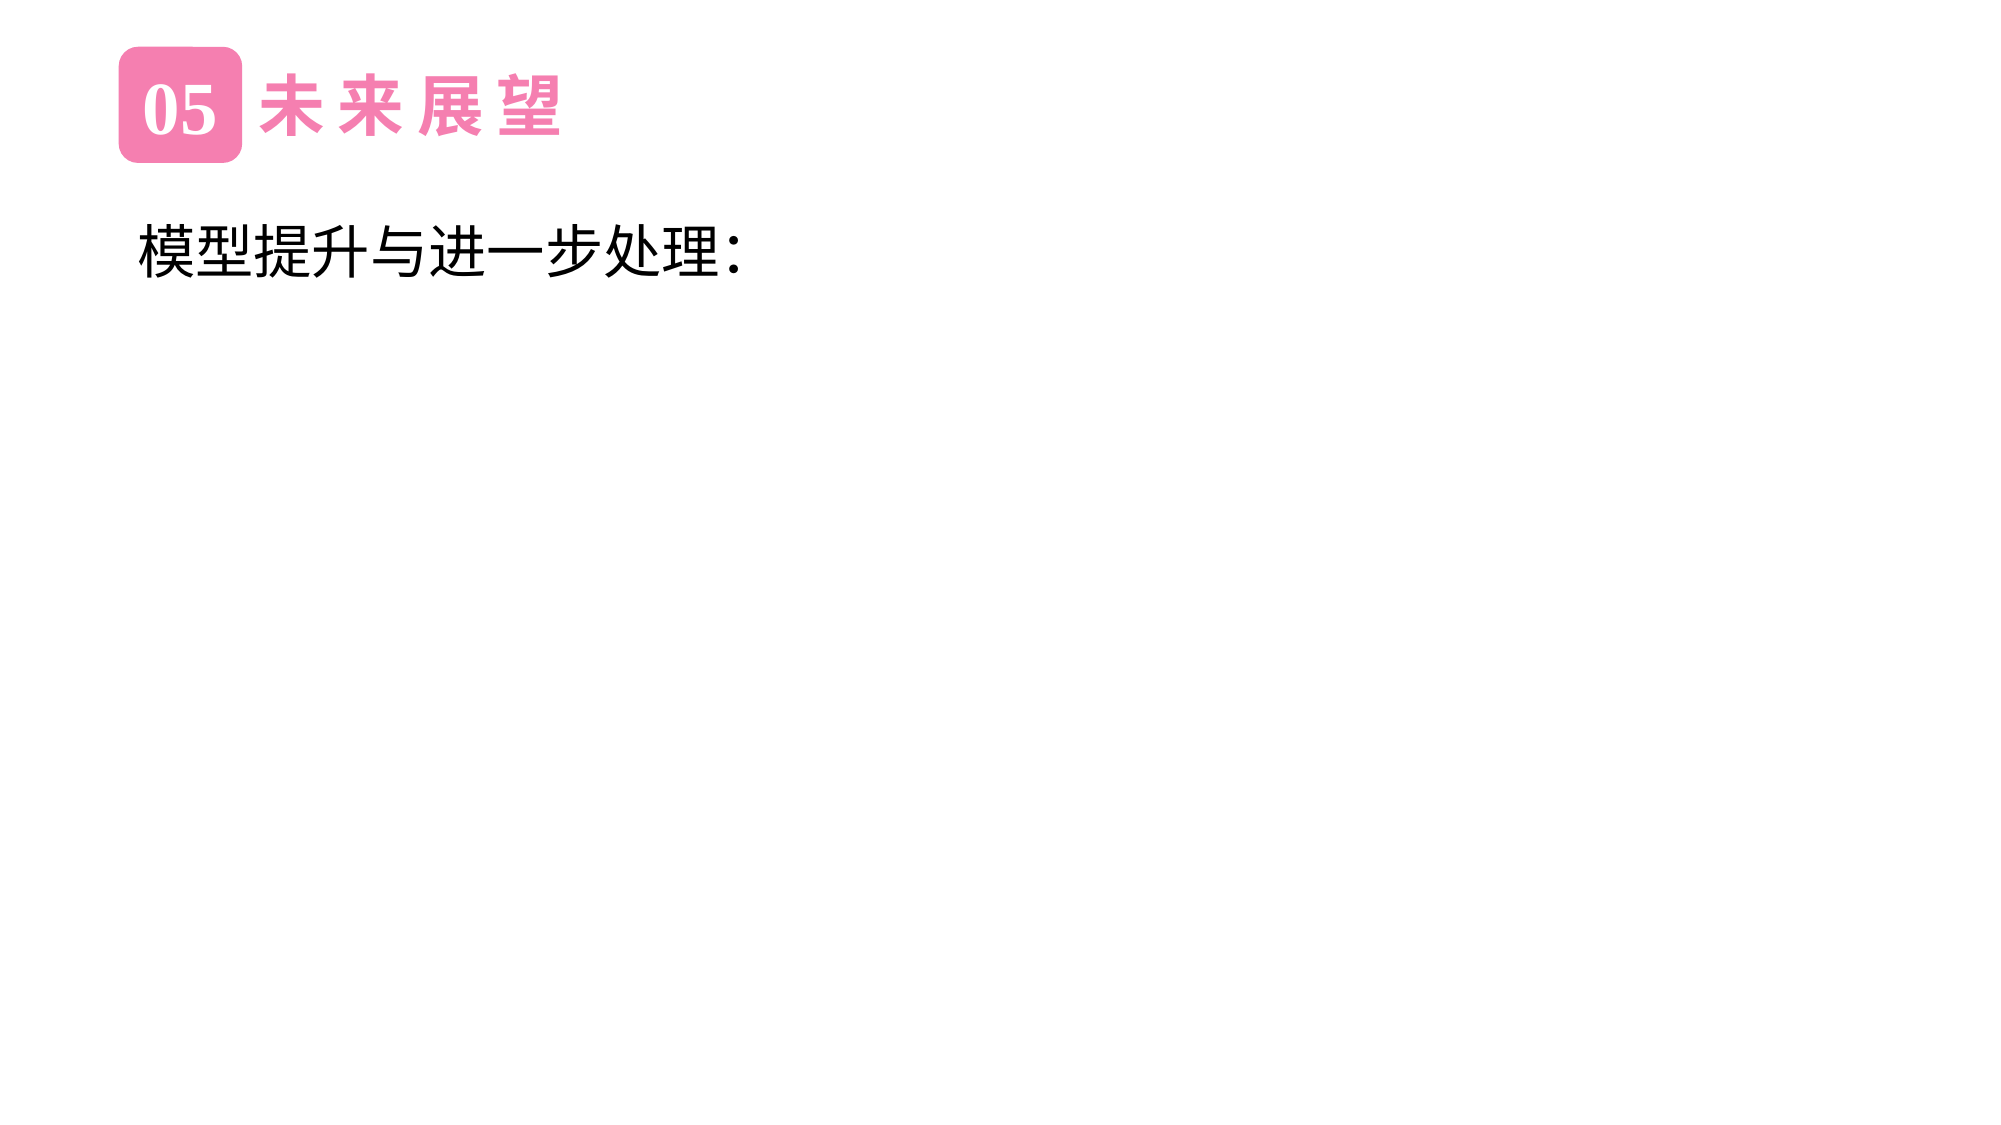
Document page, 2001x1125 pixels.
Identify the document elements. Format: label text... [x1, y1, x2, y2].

text_box 05 [118, 46, 243, 163]
text_box 模型提升与进一步处理： [122, 208, 793, 293]
text_box 未来展望 [244, 56, 901, 151]
